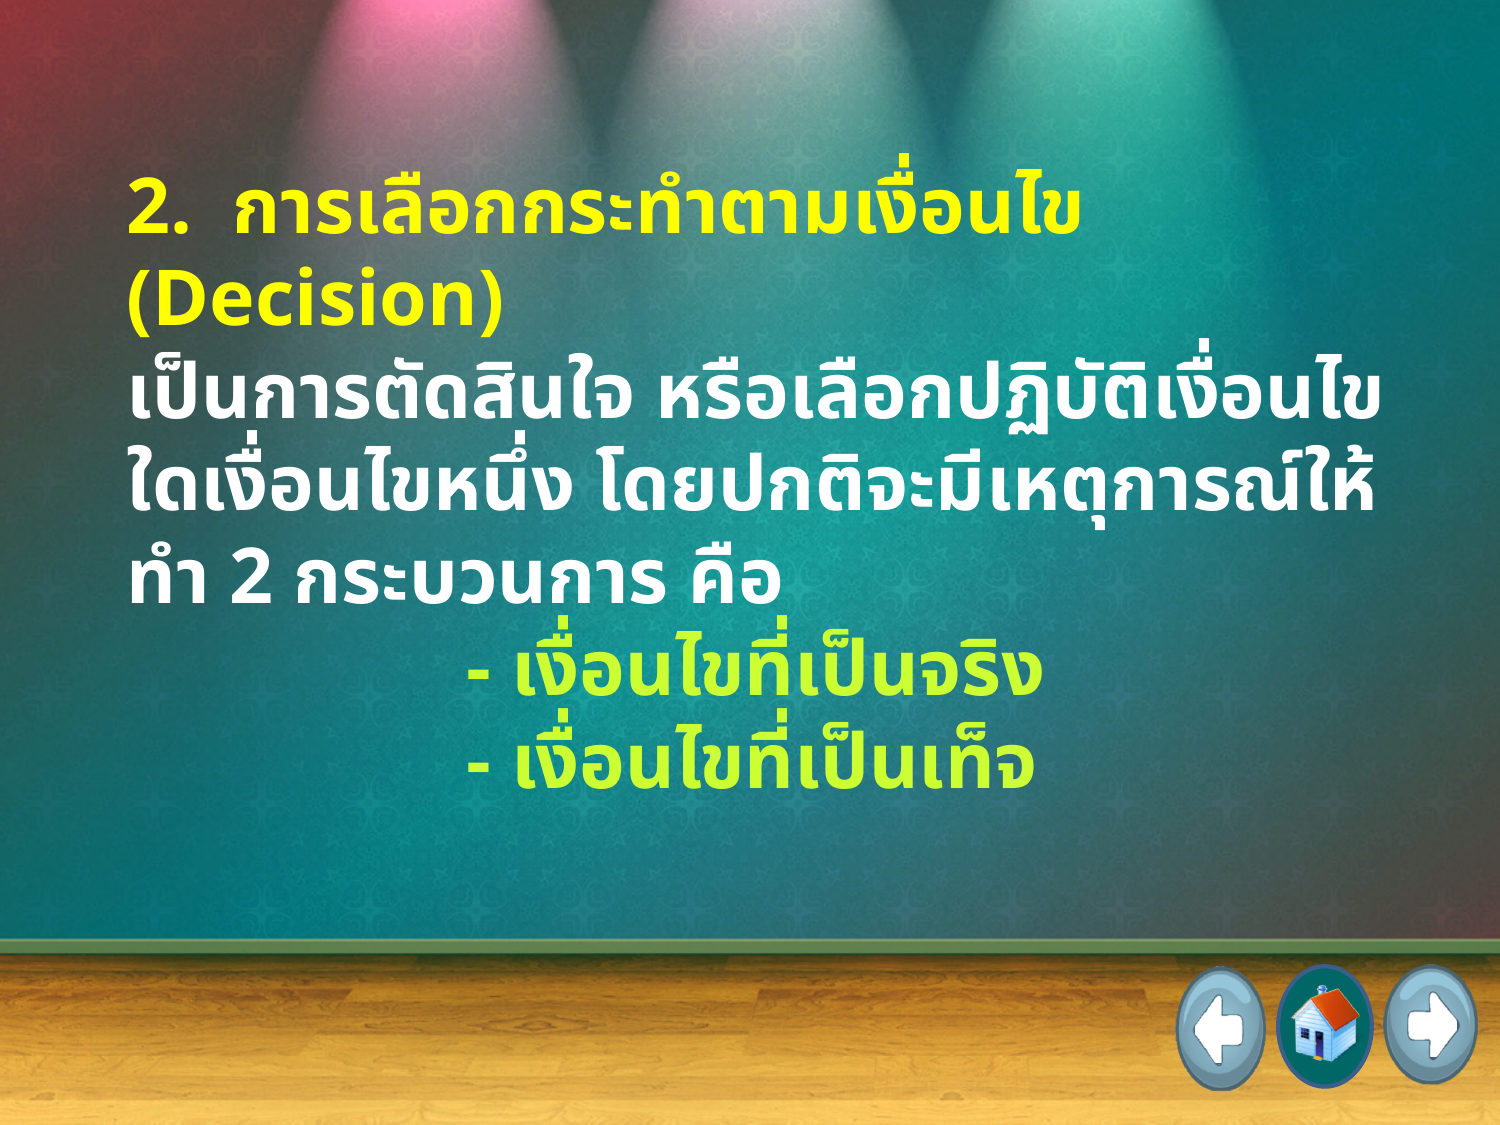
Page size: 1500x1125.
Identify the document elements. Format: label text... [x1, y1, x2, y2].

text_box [1277, 965, 1372, 1087]
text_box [1174, 965, 1266, 1092]
text_box 2. การเลือกกระทำตามเงื่อนไข (Decision) เป็นการตัดสินใจ หรือเลือกปฏิบัติเงื่อนไขใดเงื่อนไขหนึ่ง โดยปกติจะมีเหตุการณ์ให้ทำ 2 กระบวนการ คือ - เงื่อนไขที่เป็นจริง - เงื่อนไขที่เป็นเท็จ [112, 148, 1435, 812]
picture [0, 0, 1500, 1125]
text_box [1383, 963, 1478, 1085]
